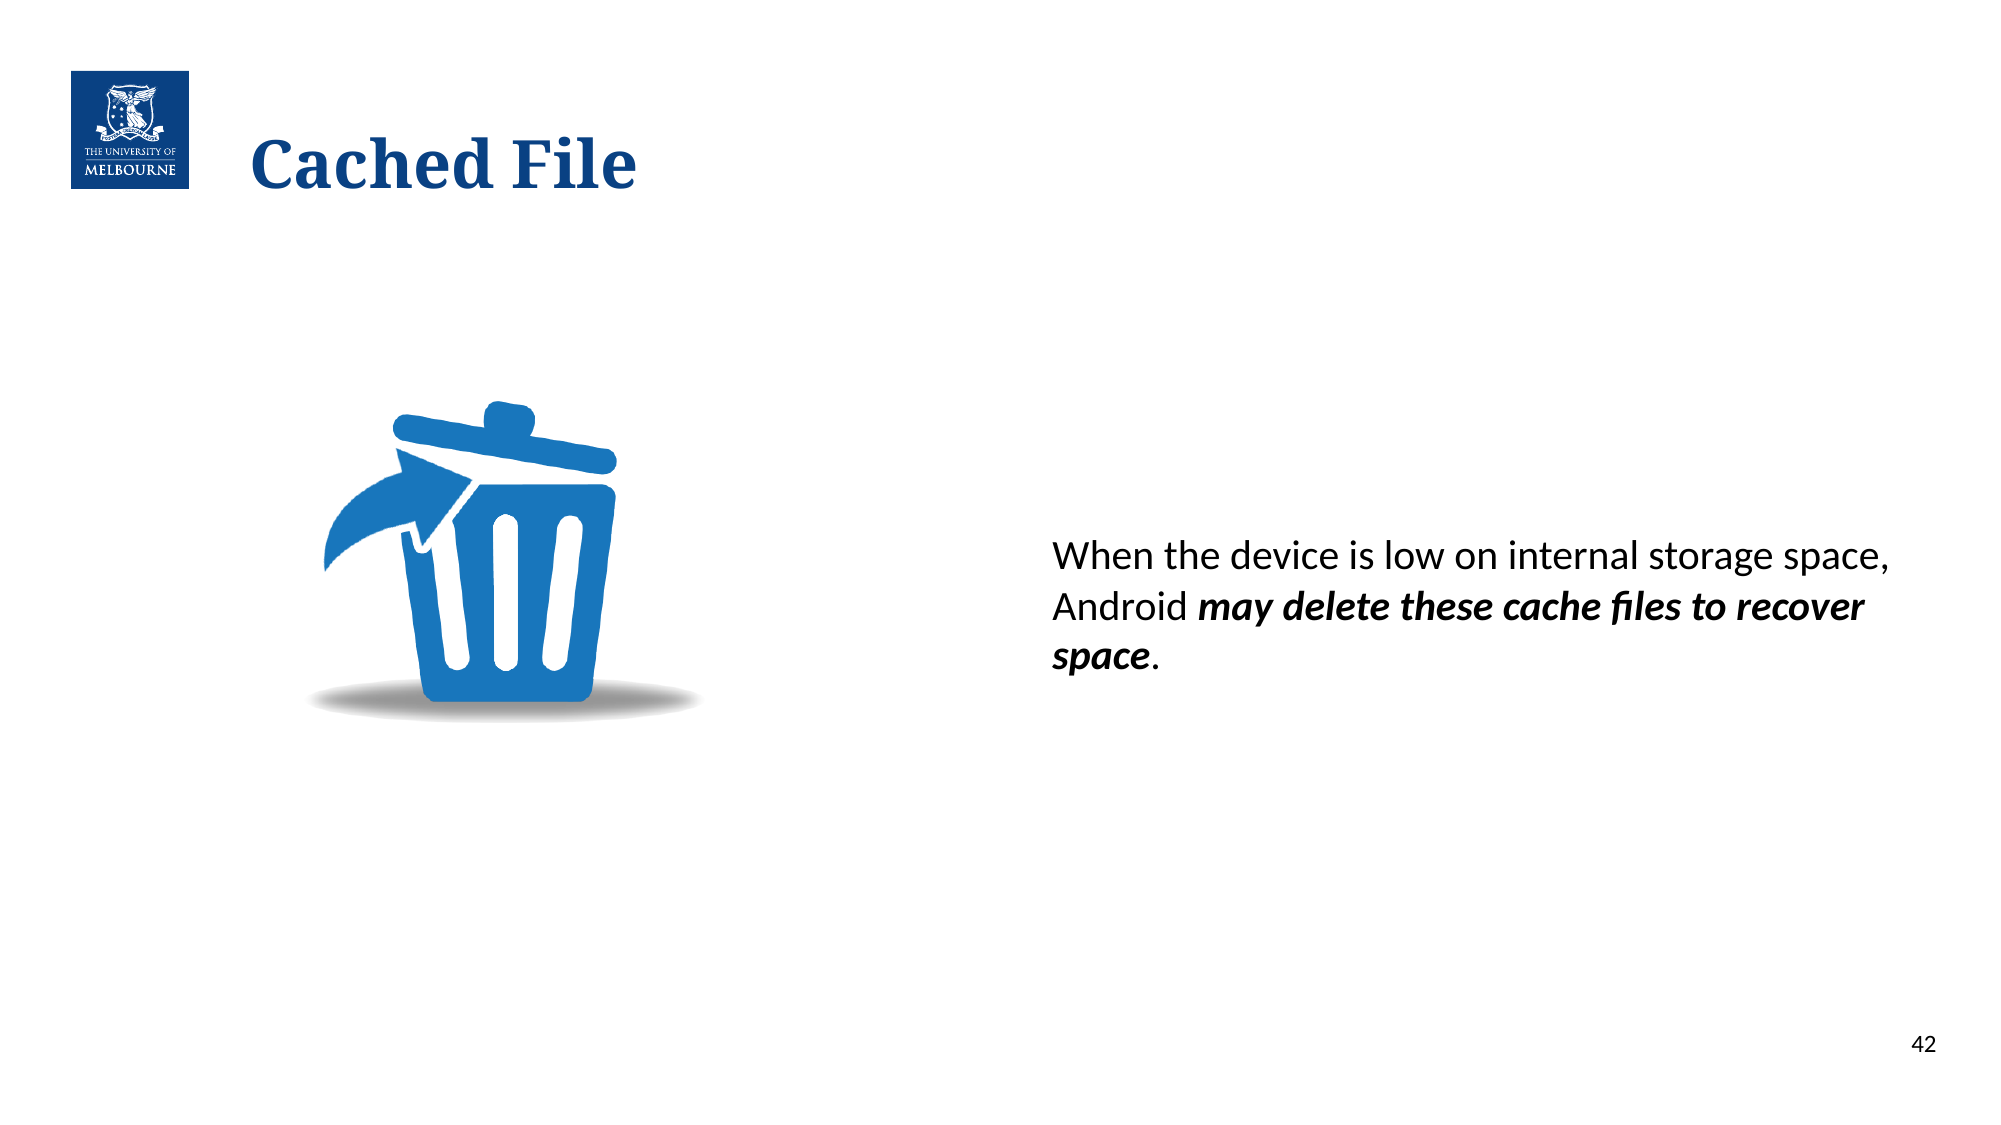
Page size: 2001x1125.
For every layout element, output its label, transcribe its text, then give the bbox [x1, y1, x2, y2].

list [304, 401, 705, 723]
slide_number 42 [1797, 1012, 1937, 1073]
title Cached File [234, 64, 1924, 211]
list When the device is low on internal storage space, Android may delete these cache files to recover space. [1037, 520, 1924, 701]
